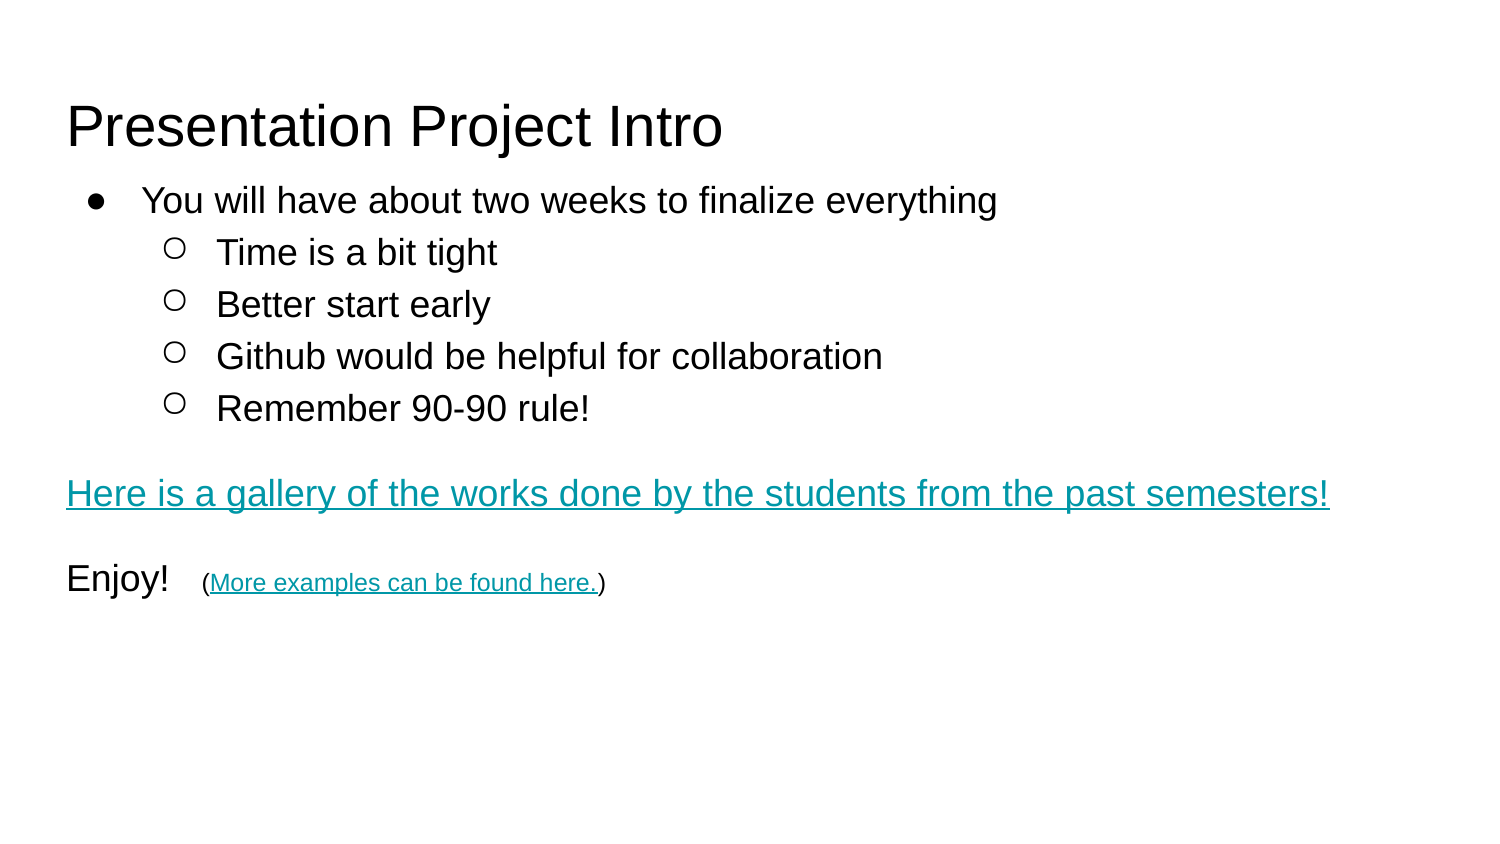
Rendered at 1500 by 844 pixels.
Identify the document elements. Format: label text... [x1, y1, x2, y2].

title Presentation Project Intro [51, 72, 1449, 154]
list You will have about two weeks to finalize everything Time is a bit tight Better start early Github would be helpful for collaboration Remember 90-90 rule! Here is a gallery of the works done by the students from the past semesters! Enjoy! (More examples can be found here.) [51, 154, 1449, 716]
